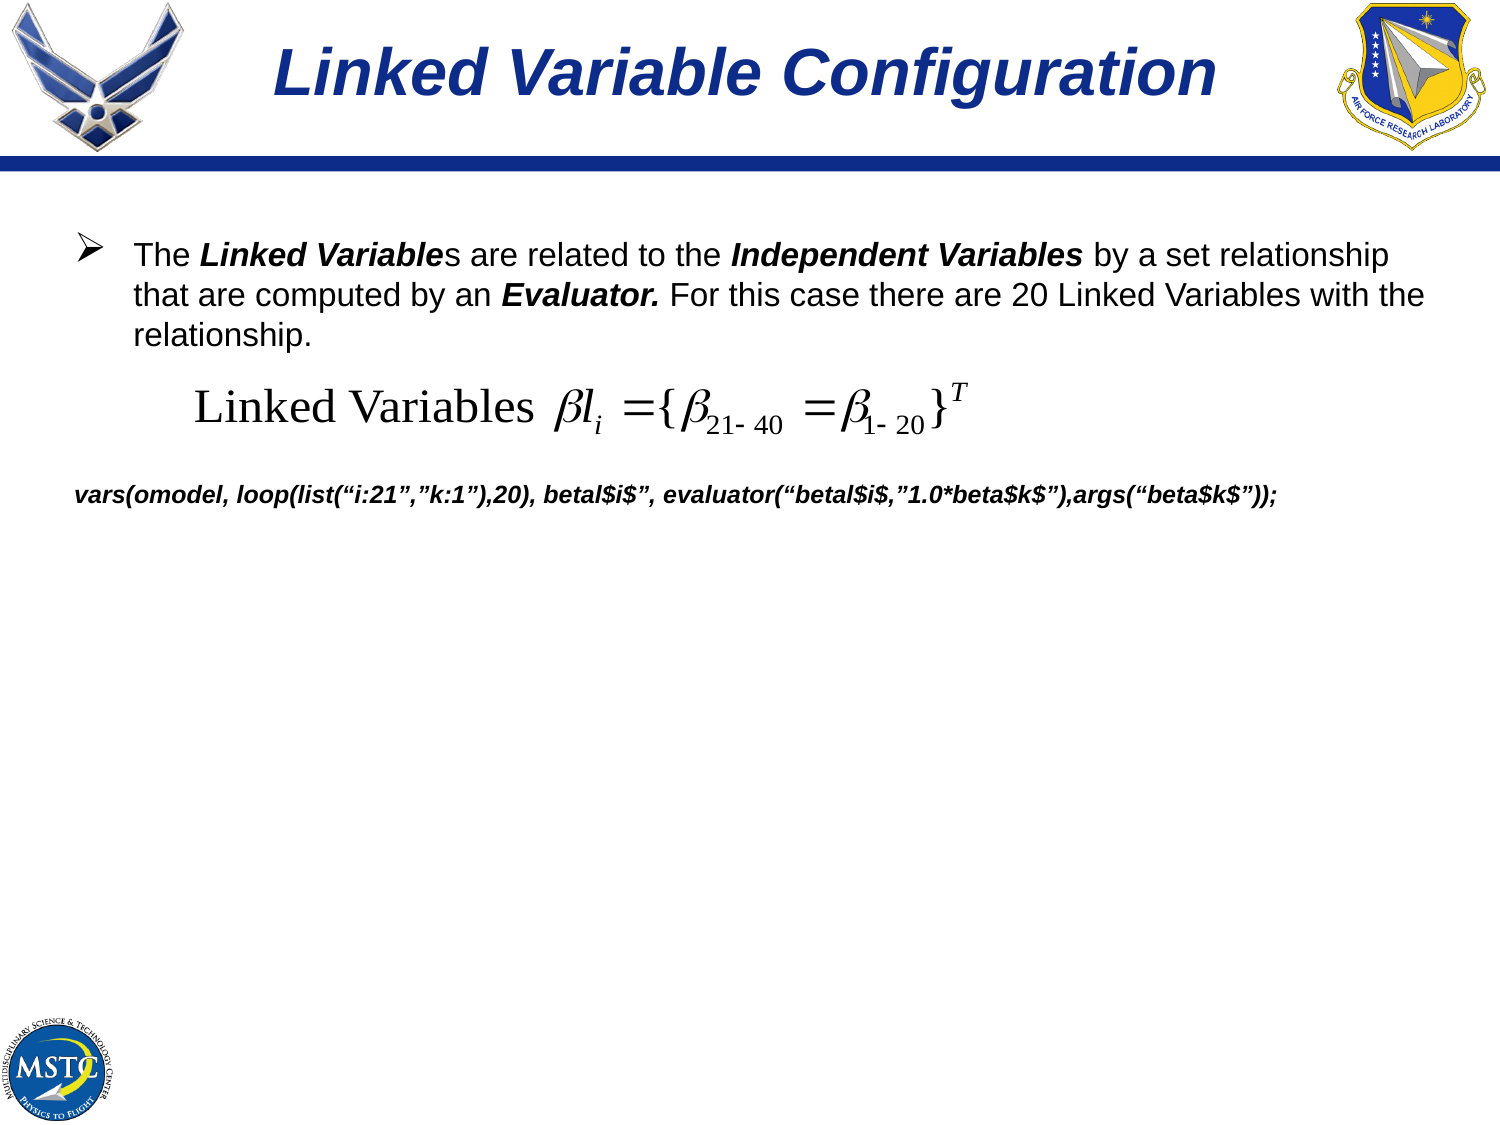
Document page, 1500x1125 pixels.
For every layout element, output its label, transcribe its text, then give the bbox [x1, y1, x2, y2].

picture [1337, 3, 1486, 151]
picture [0, 1016, 113, 1121]
list The Linked Variables are related to the Independent Variables by a set relationship that are computed by an Evaluator. For this case there are 20 Linked Variables with the relationship. vars(omodel, loop(list(“i:21”,”k:1”),20), betal$i$”, evaluator(“betal$i$,”1.0*beta$k$”),args(“beta$k$”)); [58, 224, 1457, 1085]
title Linked Variable Configuration [162, 2, 1338, 149]
picture [2, 0, 198, 156]
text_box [187, 374, 976, 439]
